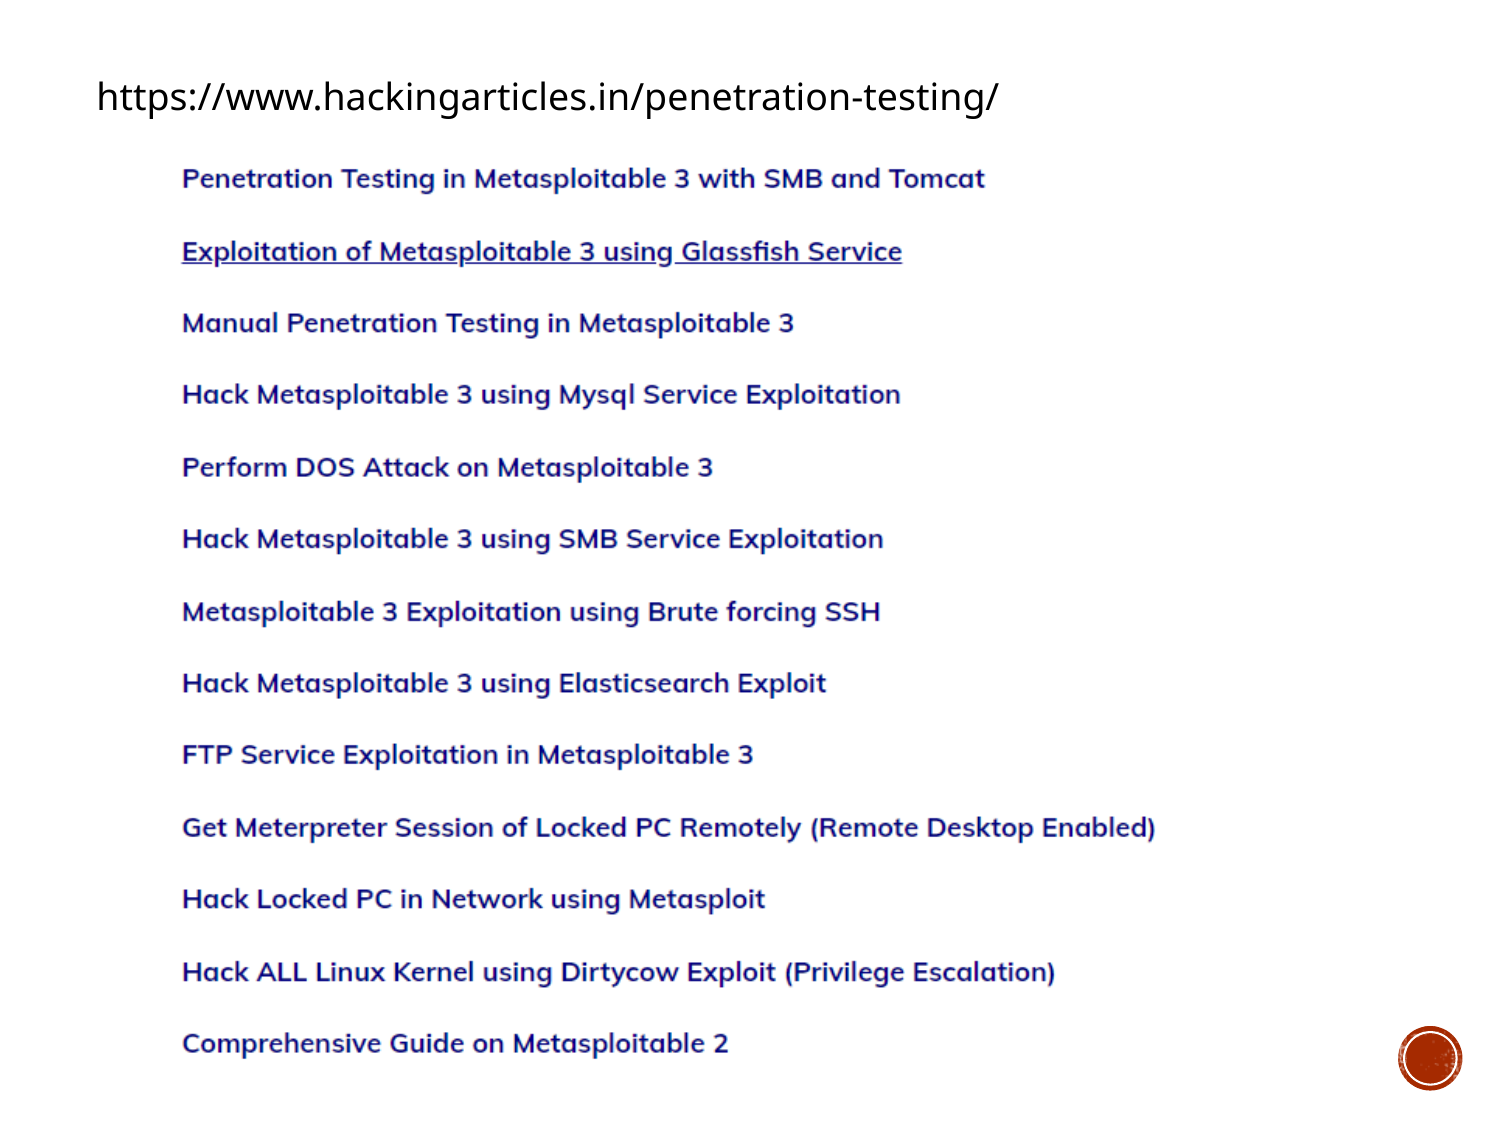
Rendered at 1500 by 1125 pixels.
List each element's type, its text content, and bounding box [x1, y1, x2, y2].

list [137, 129, 1208, 1085]
text_box https://www.hackingarticles.in/penetration-testing/ [81, 65, 1209, 126]
